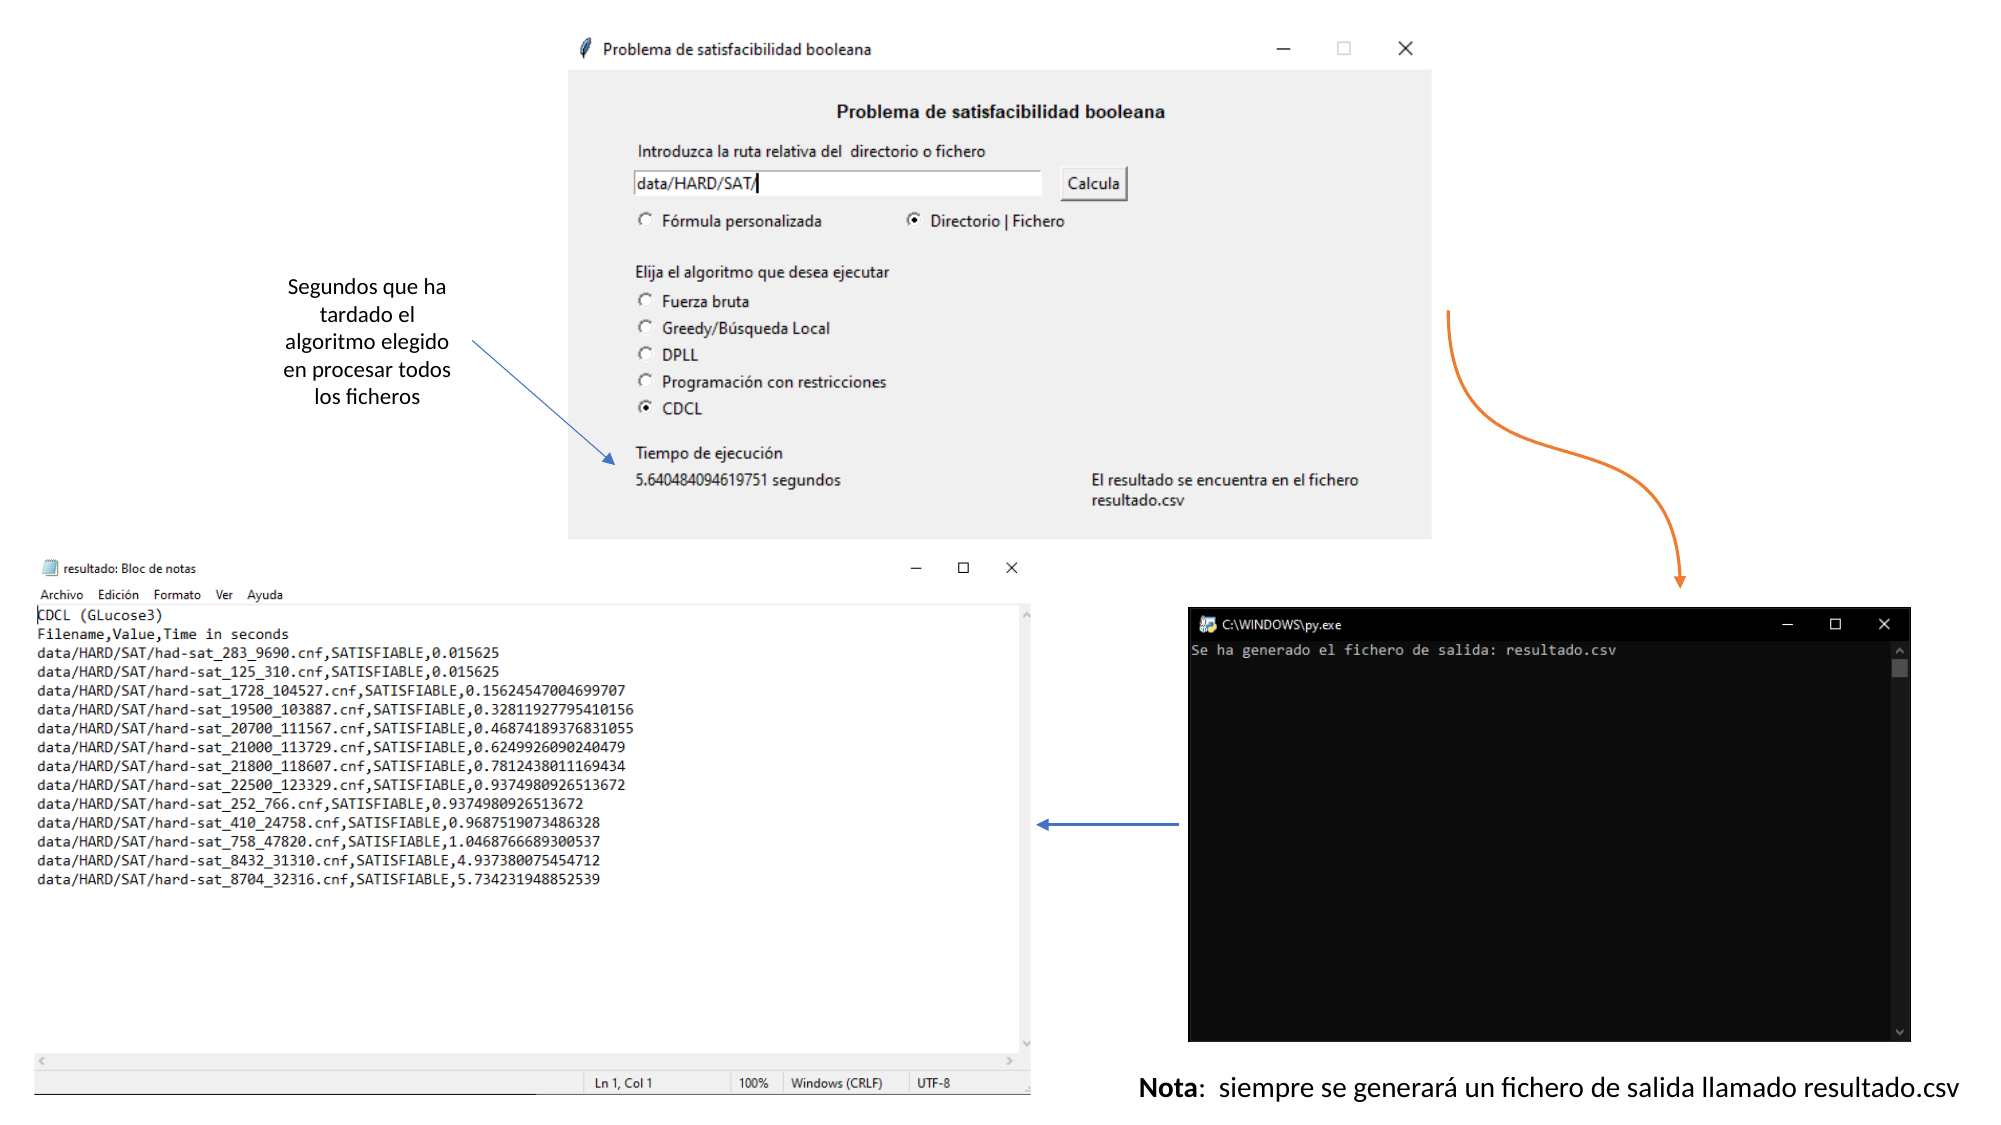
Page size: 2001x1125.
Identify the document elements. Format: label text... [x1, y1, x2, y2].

picture [34, 554, 1031, 1095]
text_box Segundos que ha tardado el algoritmo elegido en procesar todos los ficheros [262, 264, 473, 417]
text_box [1448, 310, 1681, 589]
text_box Nota: siempre se generará un fichero de salida llamado resultado.csv [1107, 1060, 1992, 1111]
picture [568, 30, 1432, 539]
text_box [472, 341, 616, 466]
picture [1188, 607, 1911, 1042]
